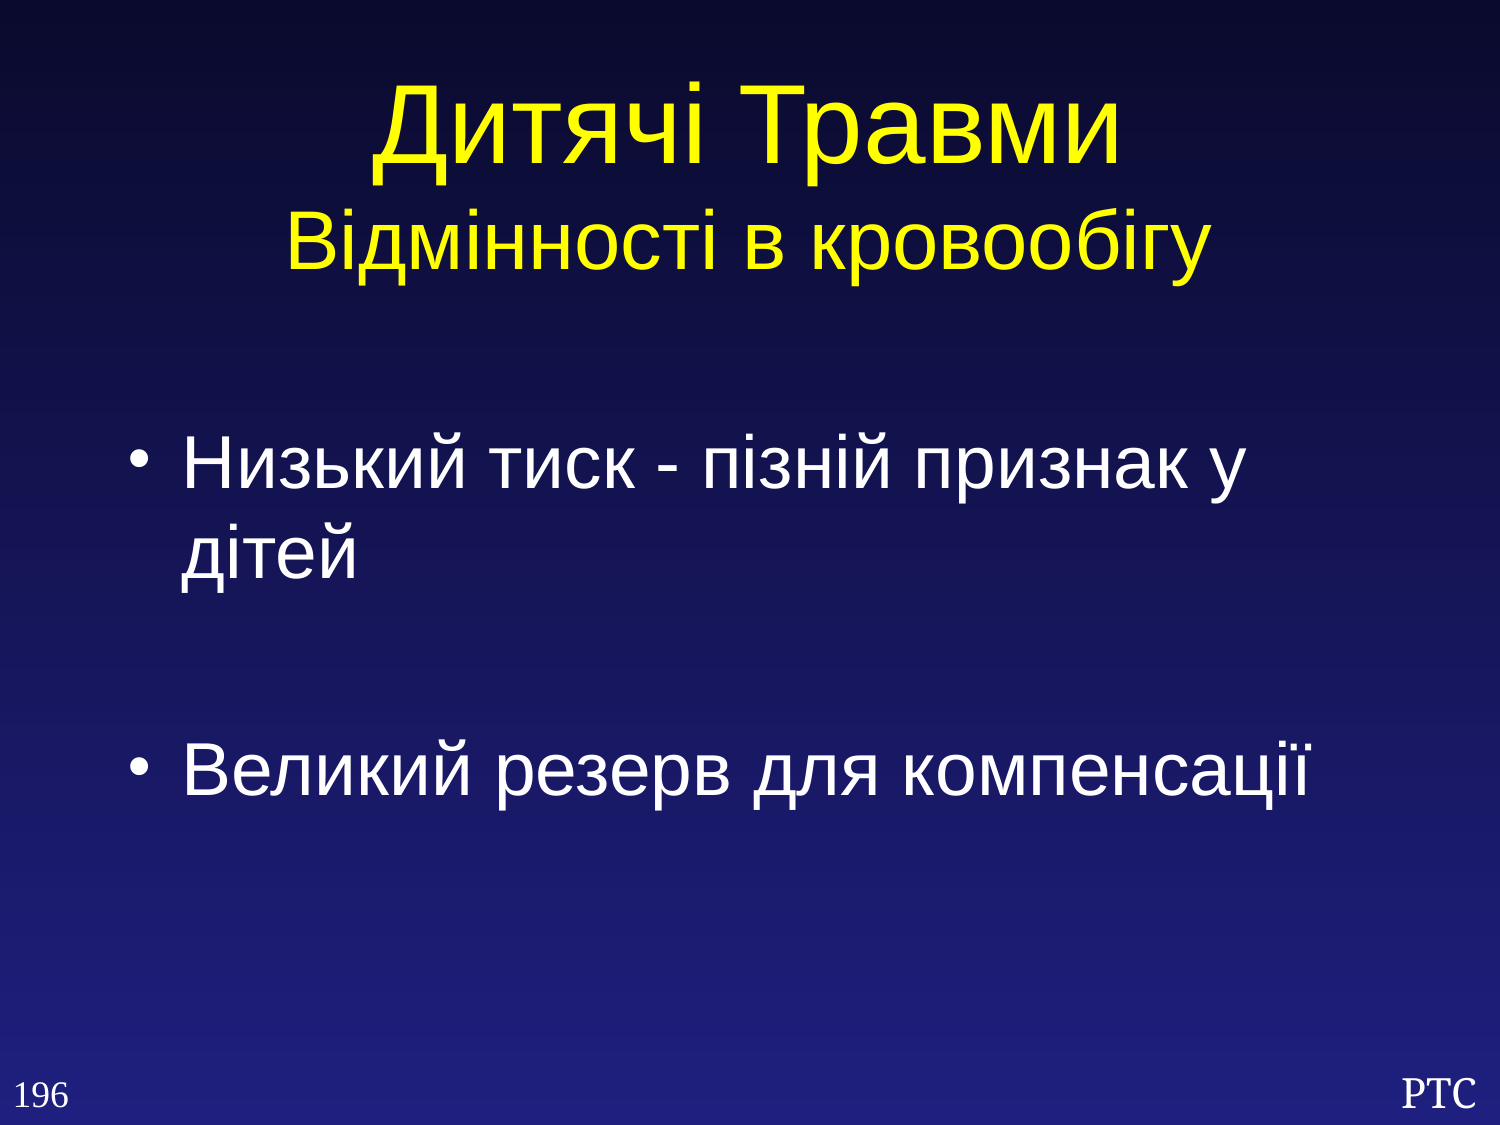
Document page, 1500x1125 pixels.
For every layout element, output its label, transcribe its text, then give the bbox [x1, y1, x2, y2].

text_box 196 [0, 1061, 84, 1123]
text_box Низький тиск - пізній признак у дітей Великий резерв для компенсації [111, 405, 1430, 1029]
text_box Дитячі Травми Відмінності в кровообігу [111, 75, 1387, 263]
